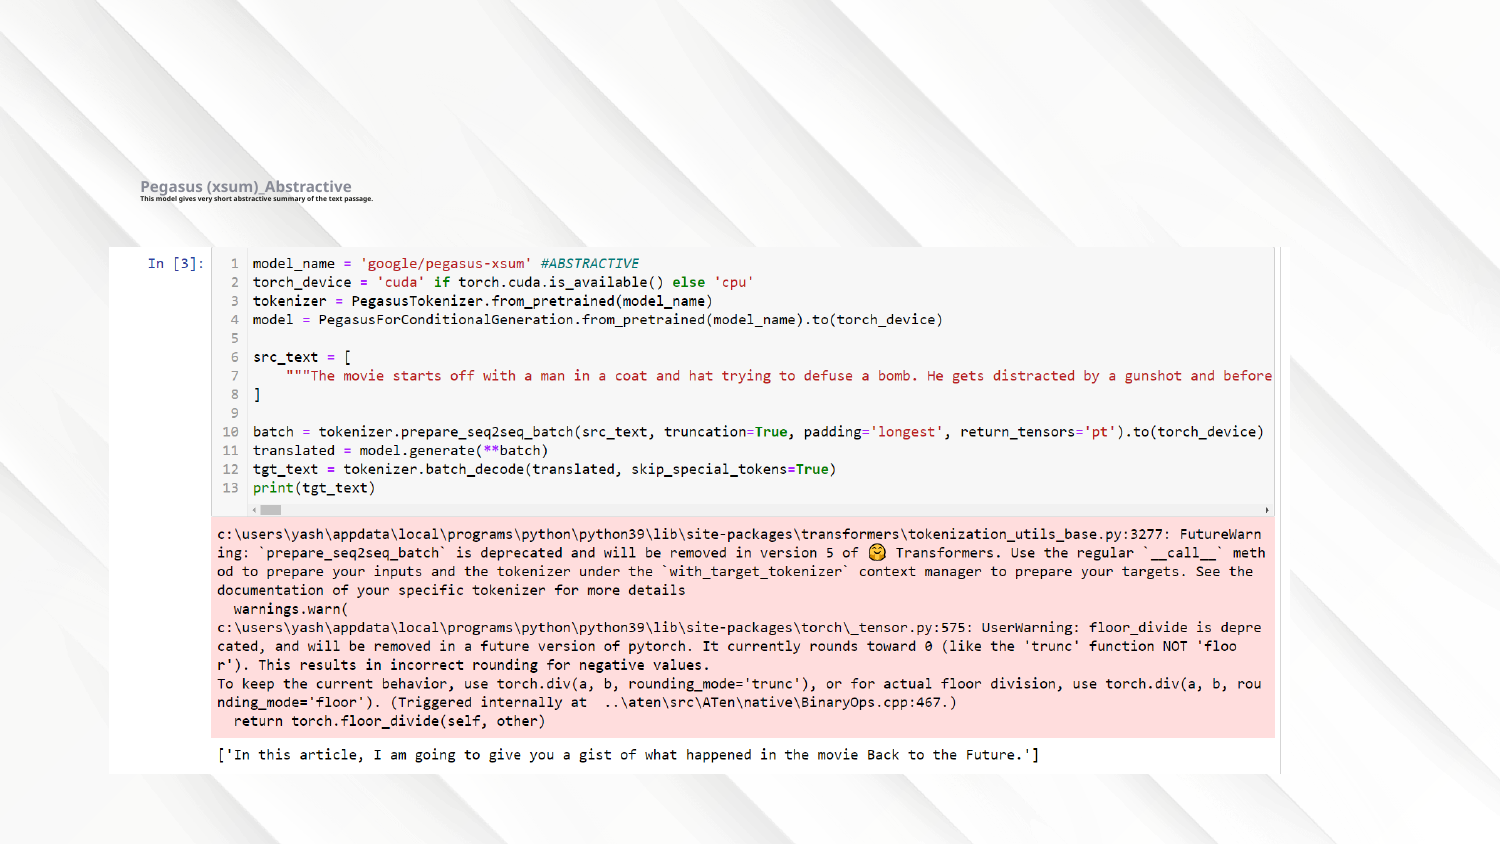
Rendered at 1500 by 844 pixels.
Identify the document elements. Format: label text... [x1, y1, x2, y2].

picture [0, 0, 1500, 844]
title Pegasus (xsum)_Abstractive This model gives very short abstractive summary of the text passage. [140, 179, 1360, 204]
